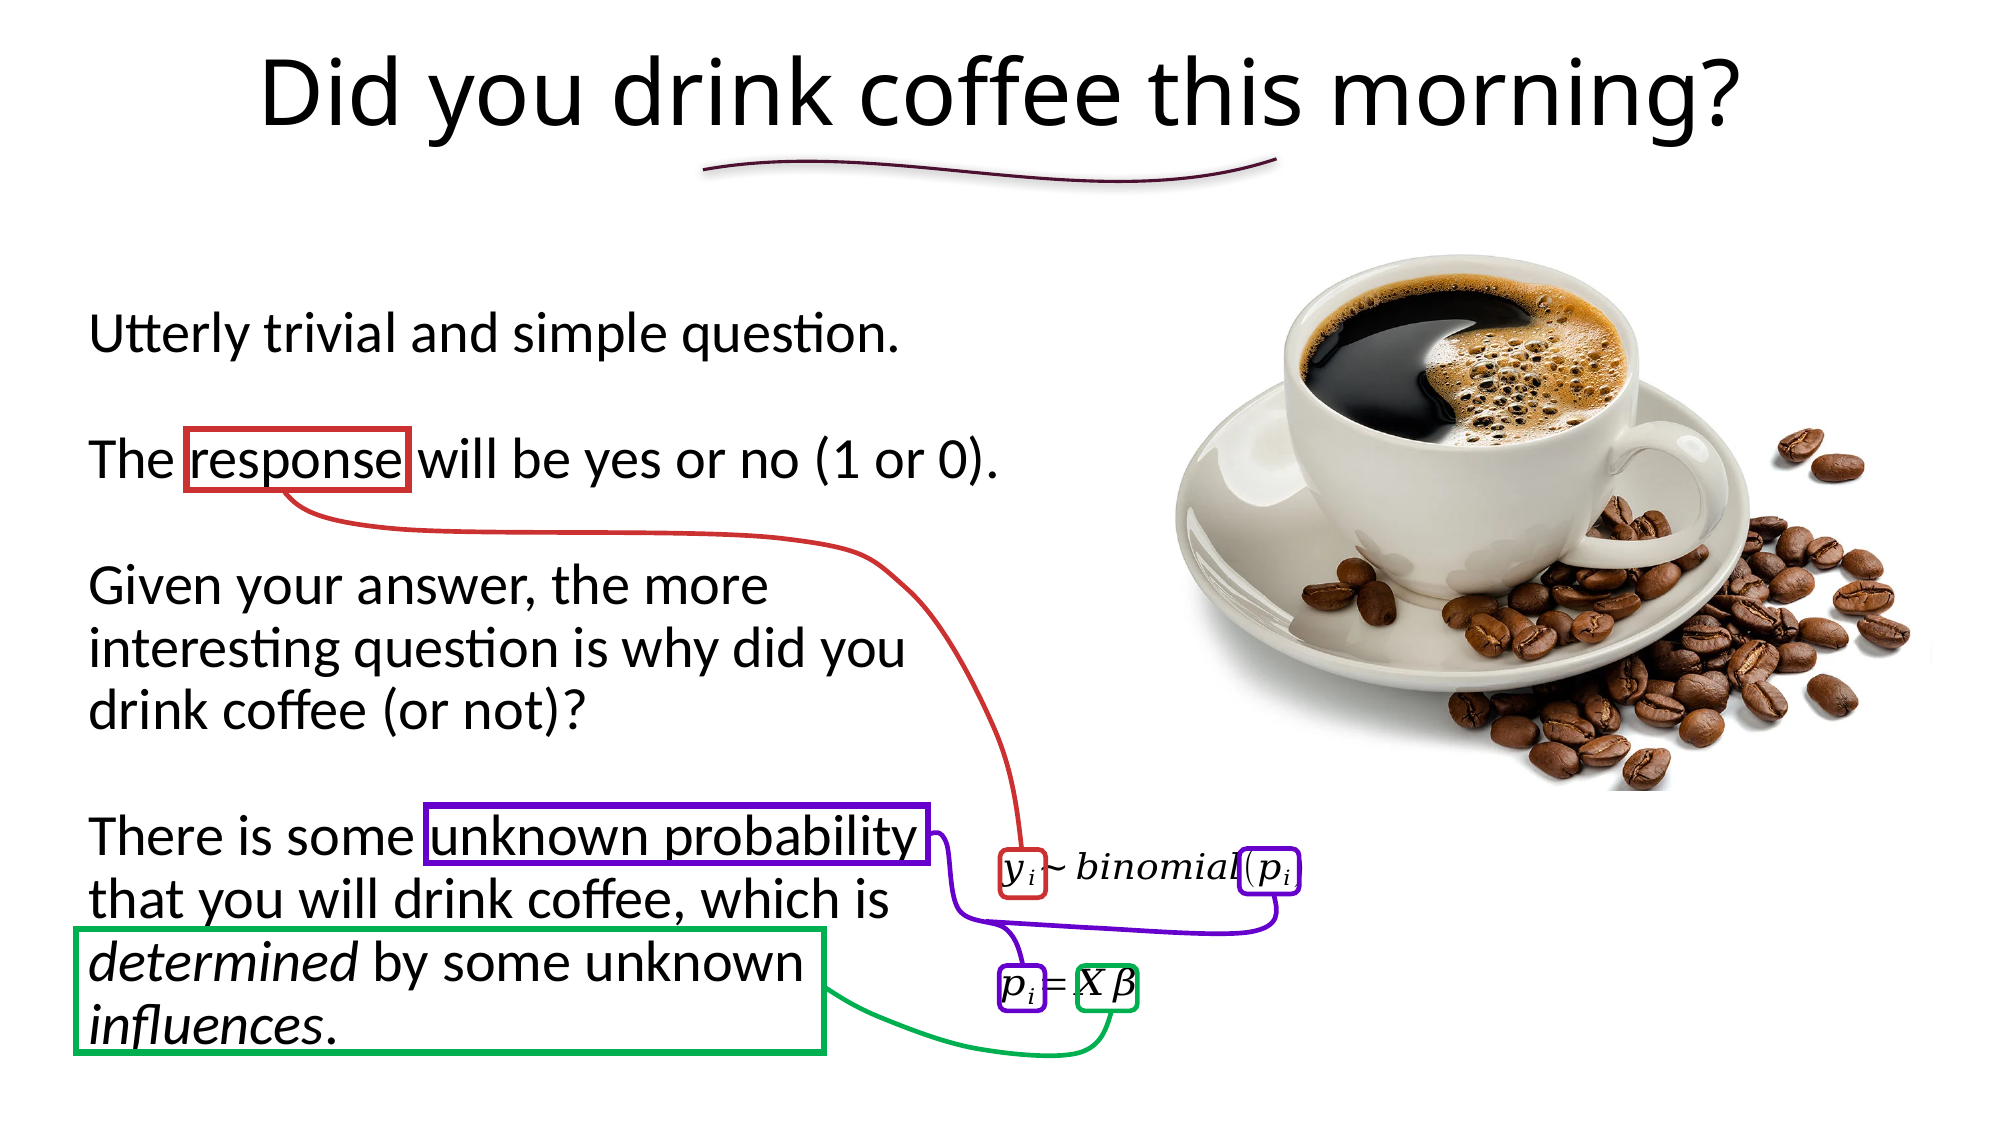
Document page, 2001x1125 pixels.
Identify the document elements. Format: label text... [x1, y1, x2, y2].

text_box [186, 428, 1046, 898]
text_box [75, 928, 1138, 1056]
picture [1134, 206, 1932, 791]
title Did you drink coffee this morning? [68, 33, 1932, 159]
list Utterly trivial and simple question. The response will be yes or no (1 or 0). Given your answer, the more interesting question is why did you drink coffee (or not)? There is some unknown probability that you will drink coffee, which is determined by some unknown influences. [68, 281, 1030, 1053]
text_box [702, 158, 1277, 182]
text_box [425, 805, 1300, 1011]
